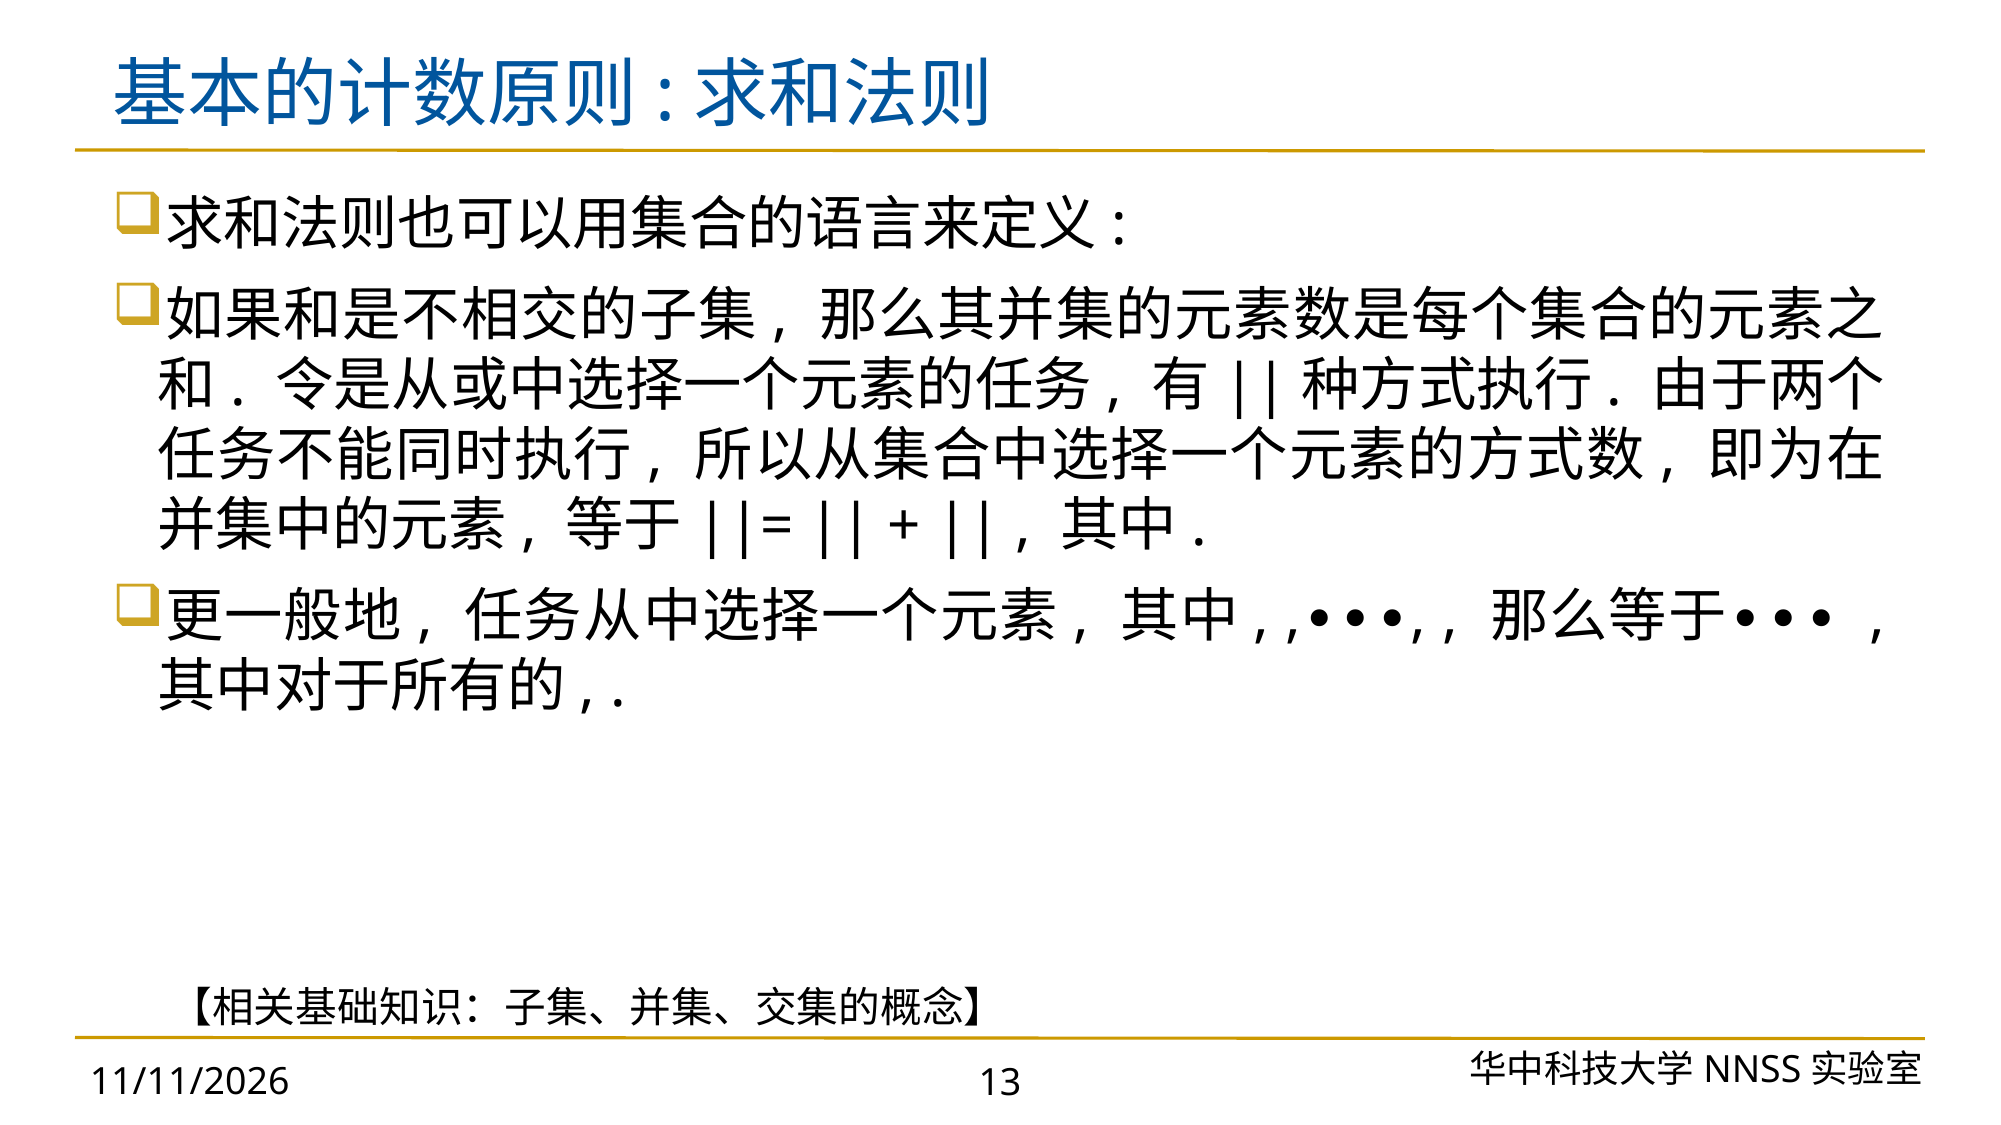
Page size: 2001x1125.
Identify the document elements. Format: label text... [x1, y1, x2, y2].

title 基本的计数原则:求和法则 [97, 44, 1900, 149]
footer 华中科技大学NNSS实验室 [1137, 1037, 1938, 1113]
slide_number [75, 1050, 550, 1111]
slide_number 13 [699, 1050, 1300, 1111]
